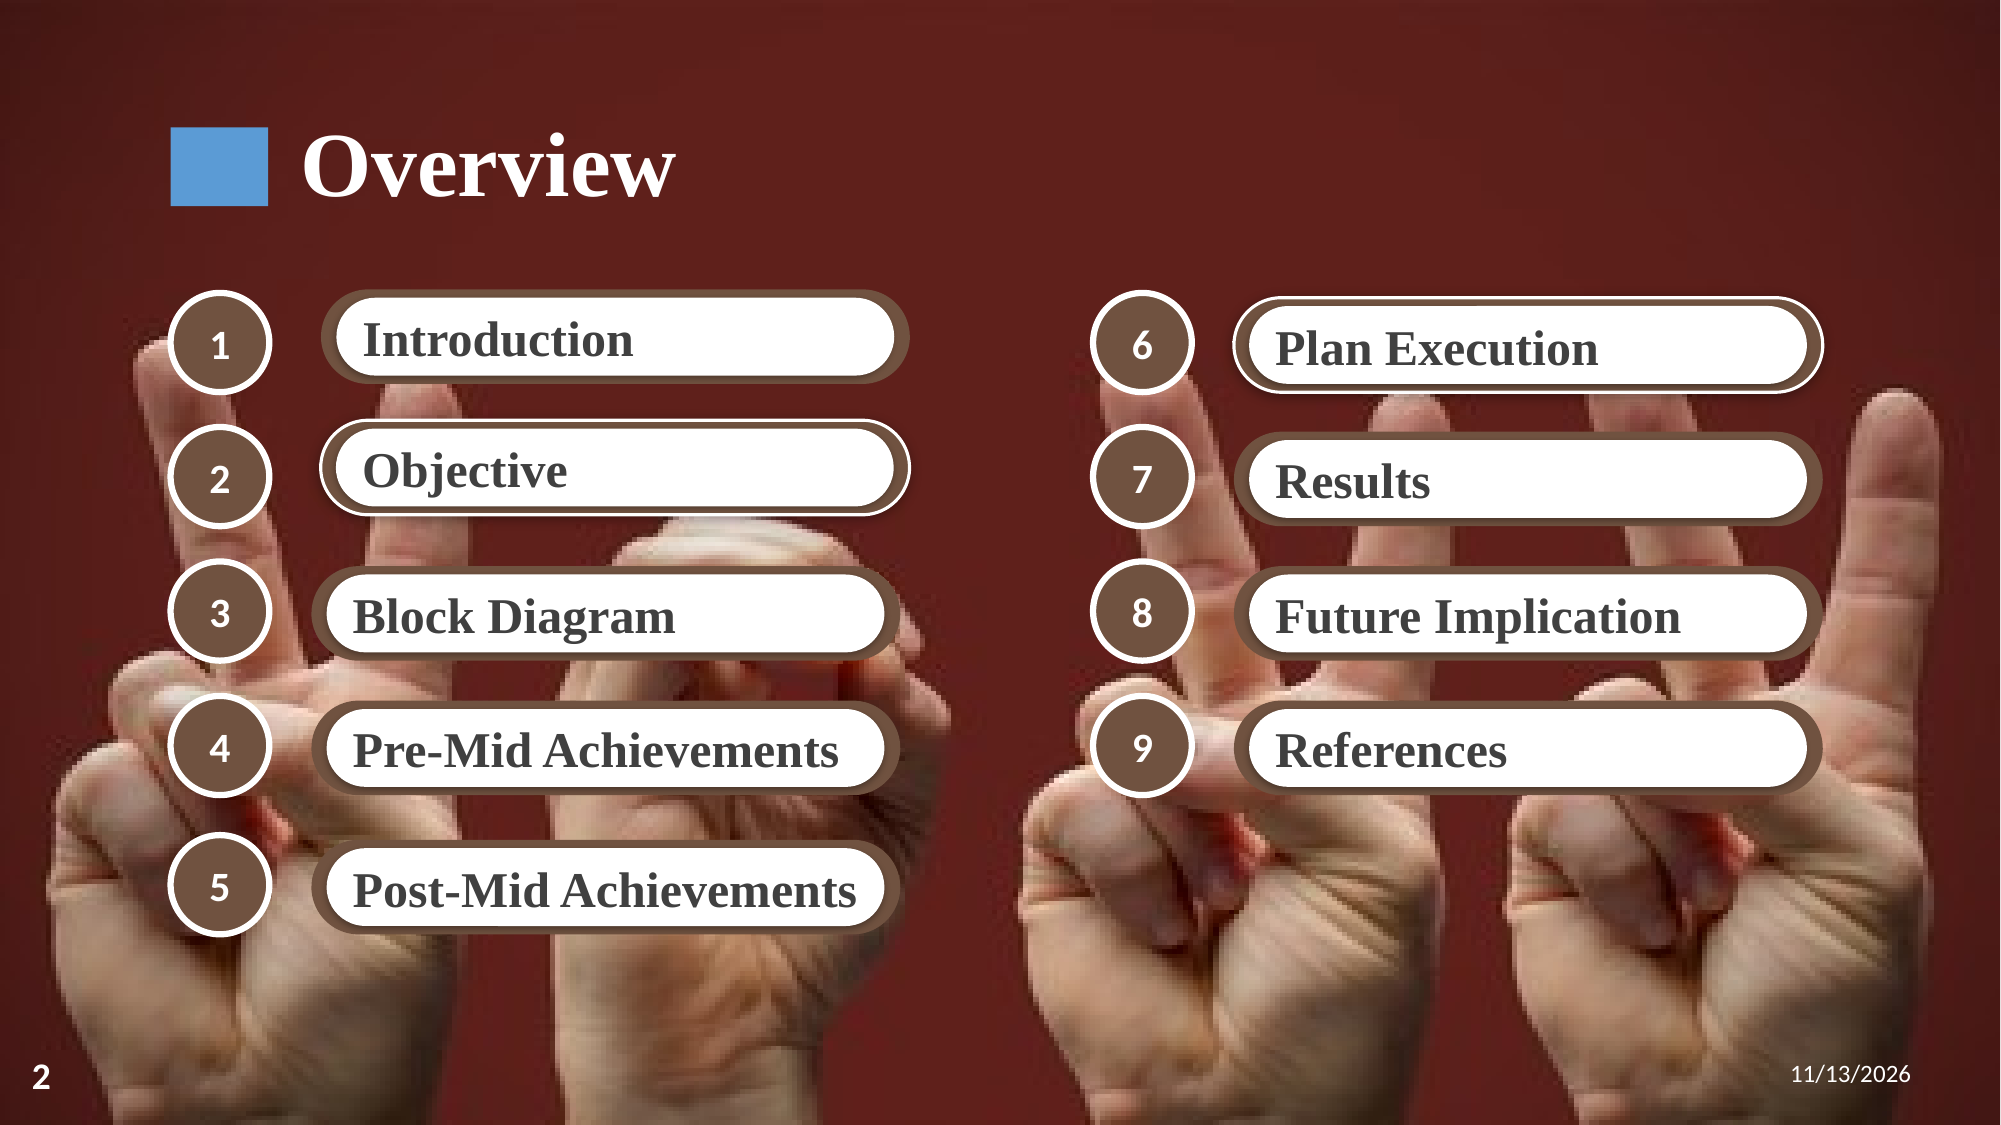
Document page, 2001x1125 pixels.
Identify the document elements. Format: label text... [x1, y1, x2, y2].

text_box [1233, 700, 1823, 796]
text_box 1 [170, 292, 270, 393]
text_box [1233, 431, 1823, 527]
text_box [320, 289, 910, 384]
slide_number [1775, 1042, 2000, 1103]
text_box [1233, 297, 1823, 393]
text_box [311, 839, 901, 935]
text_box 5 [170, 834, 270, 935]
picture [0, 0, 2001, 1125]
text_box 7 [1092, 426, 1193, 527]
text_box 4 [170, 695, 270, 796]
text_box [311, 566, 901, 661]
text_box 2 [170, 426, 270, 527]
text_box 8 [1092, 560, 1193, 662]
text_box 9 [1092, 695, 1193, 796]
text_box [1233, 566, 1823, 661]
text_box [170, 126, 269, 207]
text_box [311, 700, 901, 796]
text_box 3 [170, 560, 270, 662]
text_box 6 [1092, 292, 1193, 393]
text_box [320, 420, 910, 515]
text_box 2 [17, 1044, 66, 1105]
text_box Overview [285, 58, 2000, 276]
